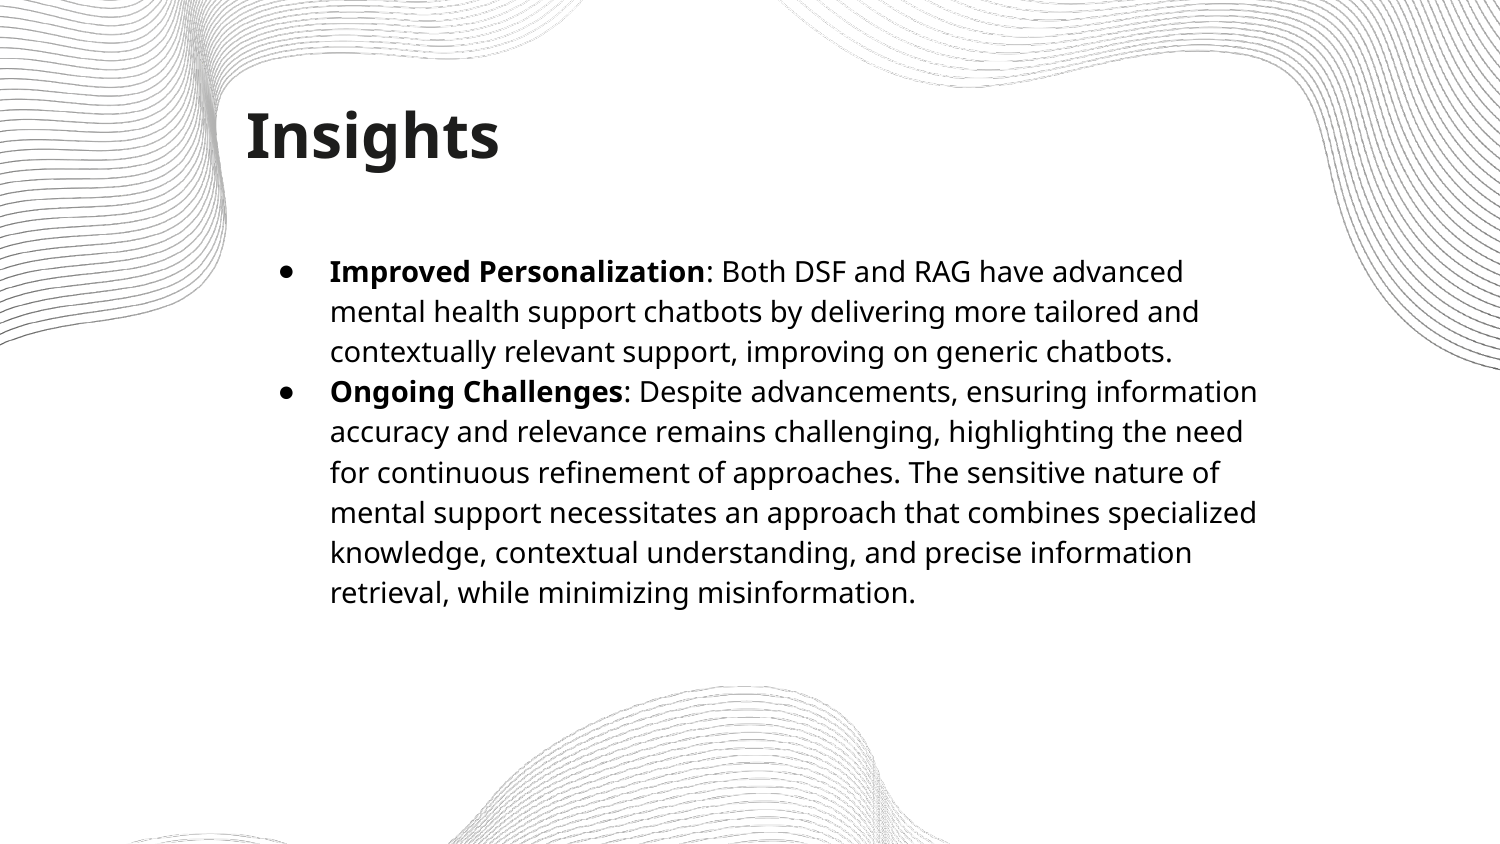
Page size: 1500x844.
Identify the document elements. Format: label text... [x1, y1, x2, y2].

picture [52, 686, 1500, 844]
picture [770, 0, 1500, 374]
picture [0, 0, 616, 445]
text_box Insights [231, 80, 1165, 186]
title Improved Personalization: Both DSF and RAG have advanced mental health support chatbots by delivering more tailored and contextually relevant support, improving on generic chatbots. Ongoing Challenges: Despite advancements, ensuring information accuracy and relevance remains challenging, highlighting the need for continuous refinement of approaches. The sensitive nature of mental support necessitates an approach that combines specialized knowledge, contextual understanding, and precise information retrieval, while minimizing misinformation. [239, 187, 1280, 676]
